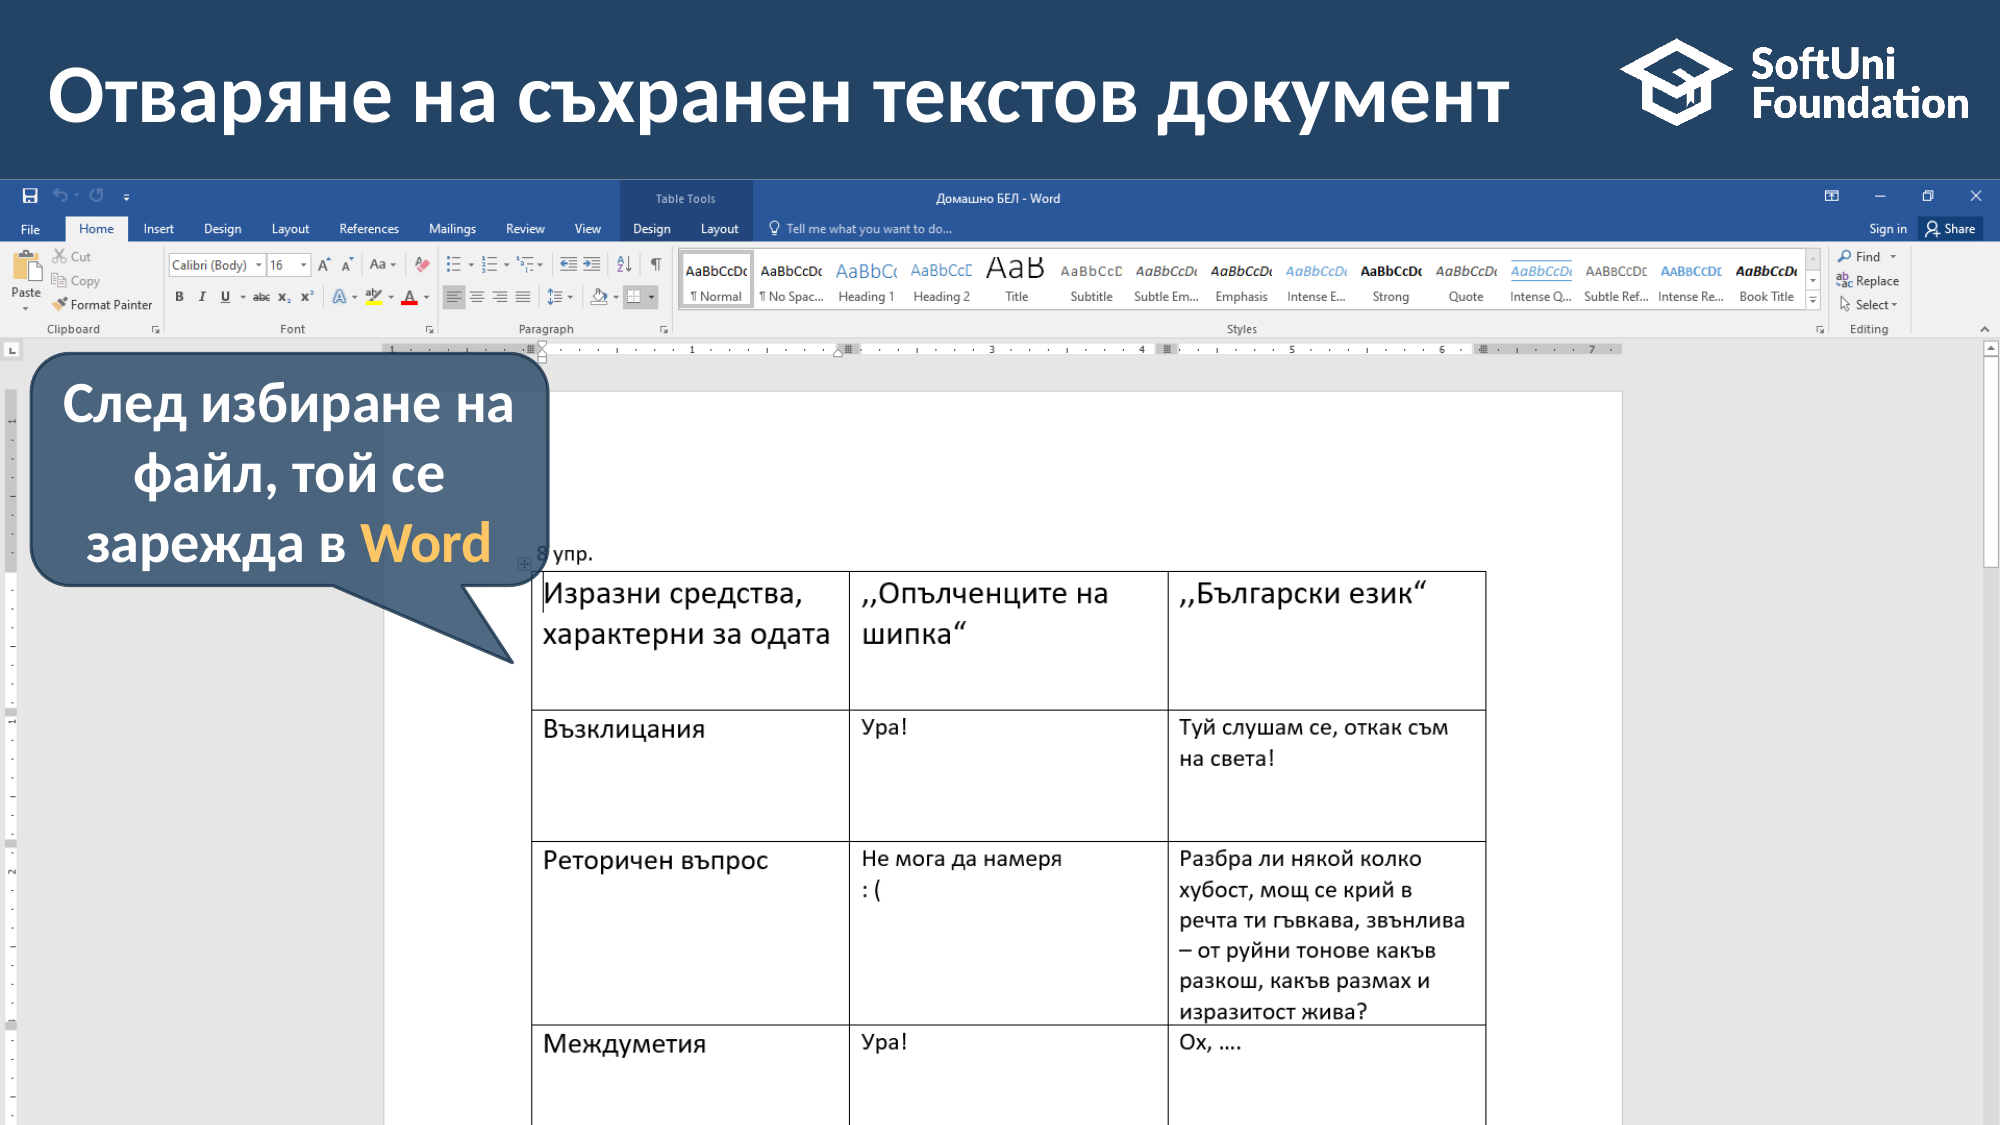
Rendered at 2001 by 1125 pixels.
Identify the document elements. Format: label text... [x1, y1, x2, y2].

title Отваряне на съхранен текстов документ [31, 16, 1591, 162]
picture [0, 180, 2000, 1125]
picture [1619, 38, 1968, 126]
